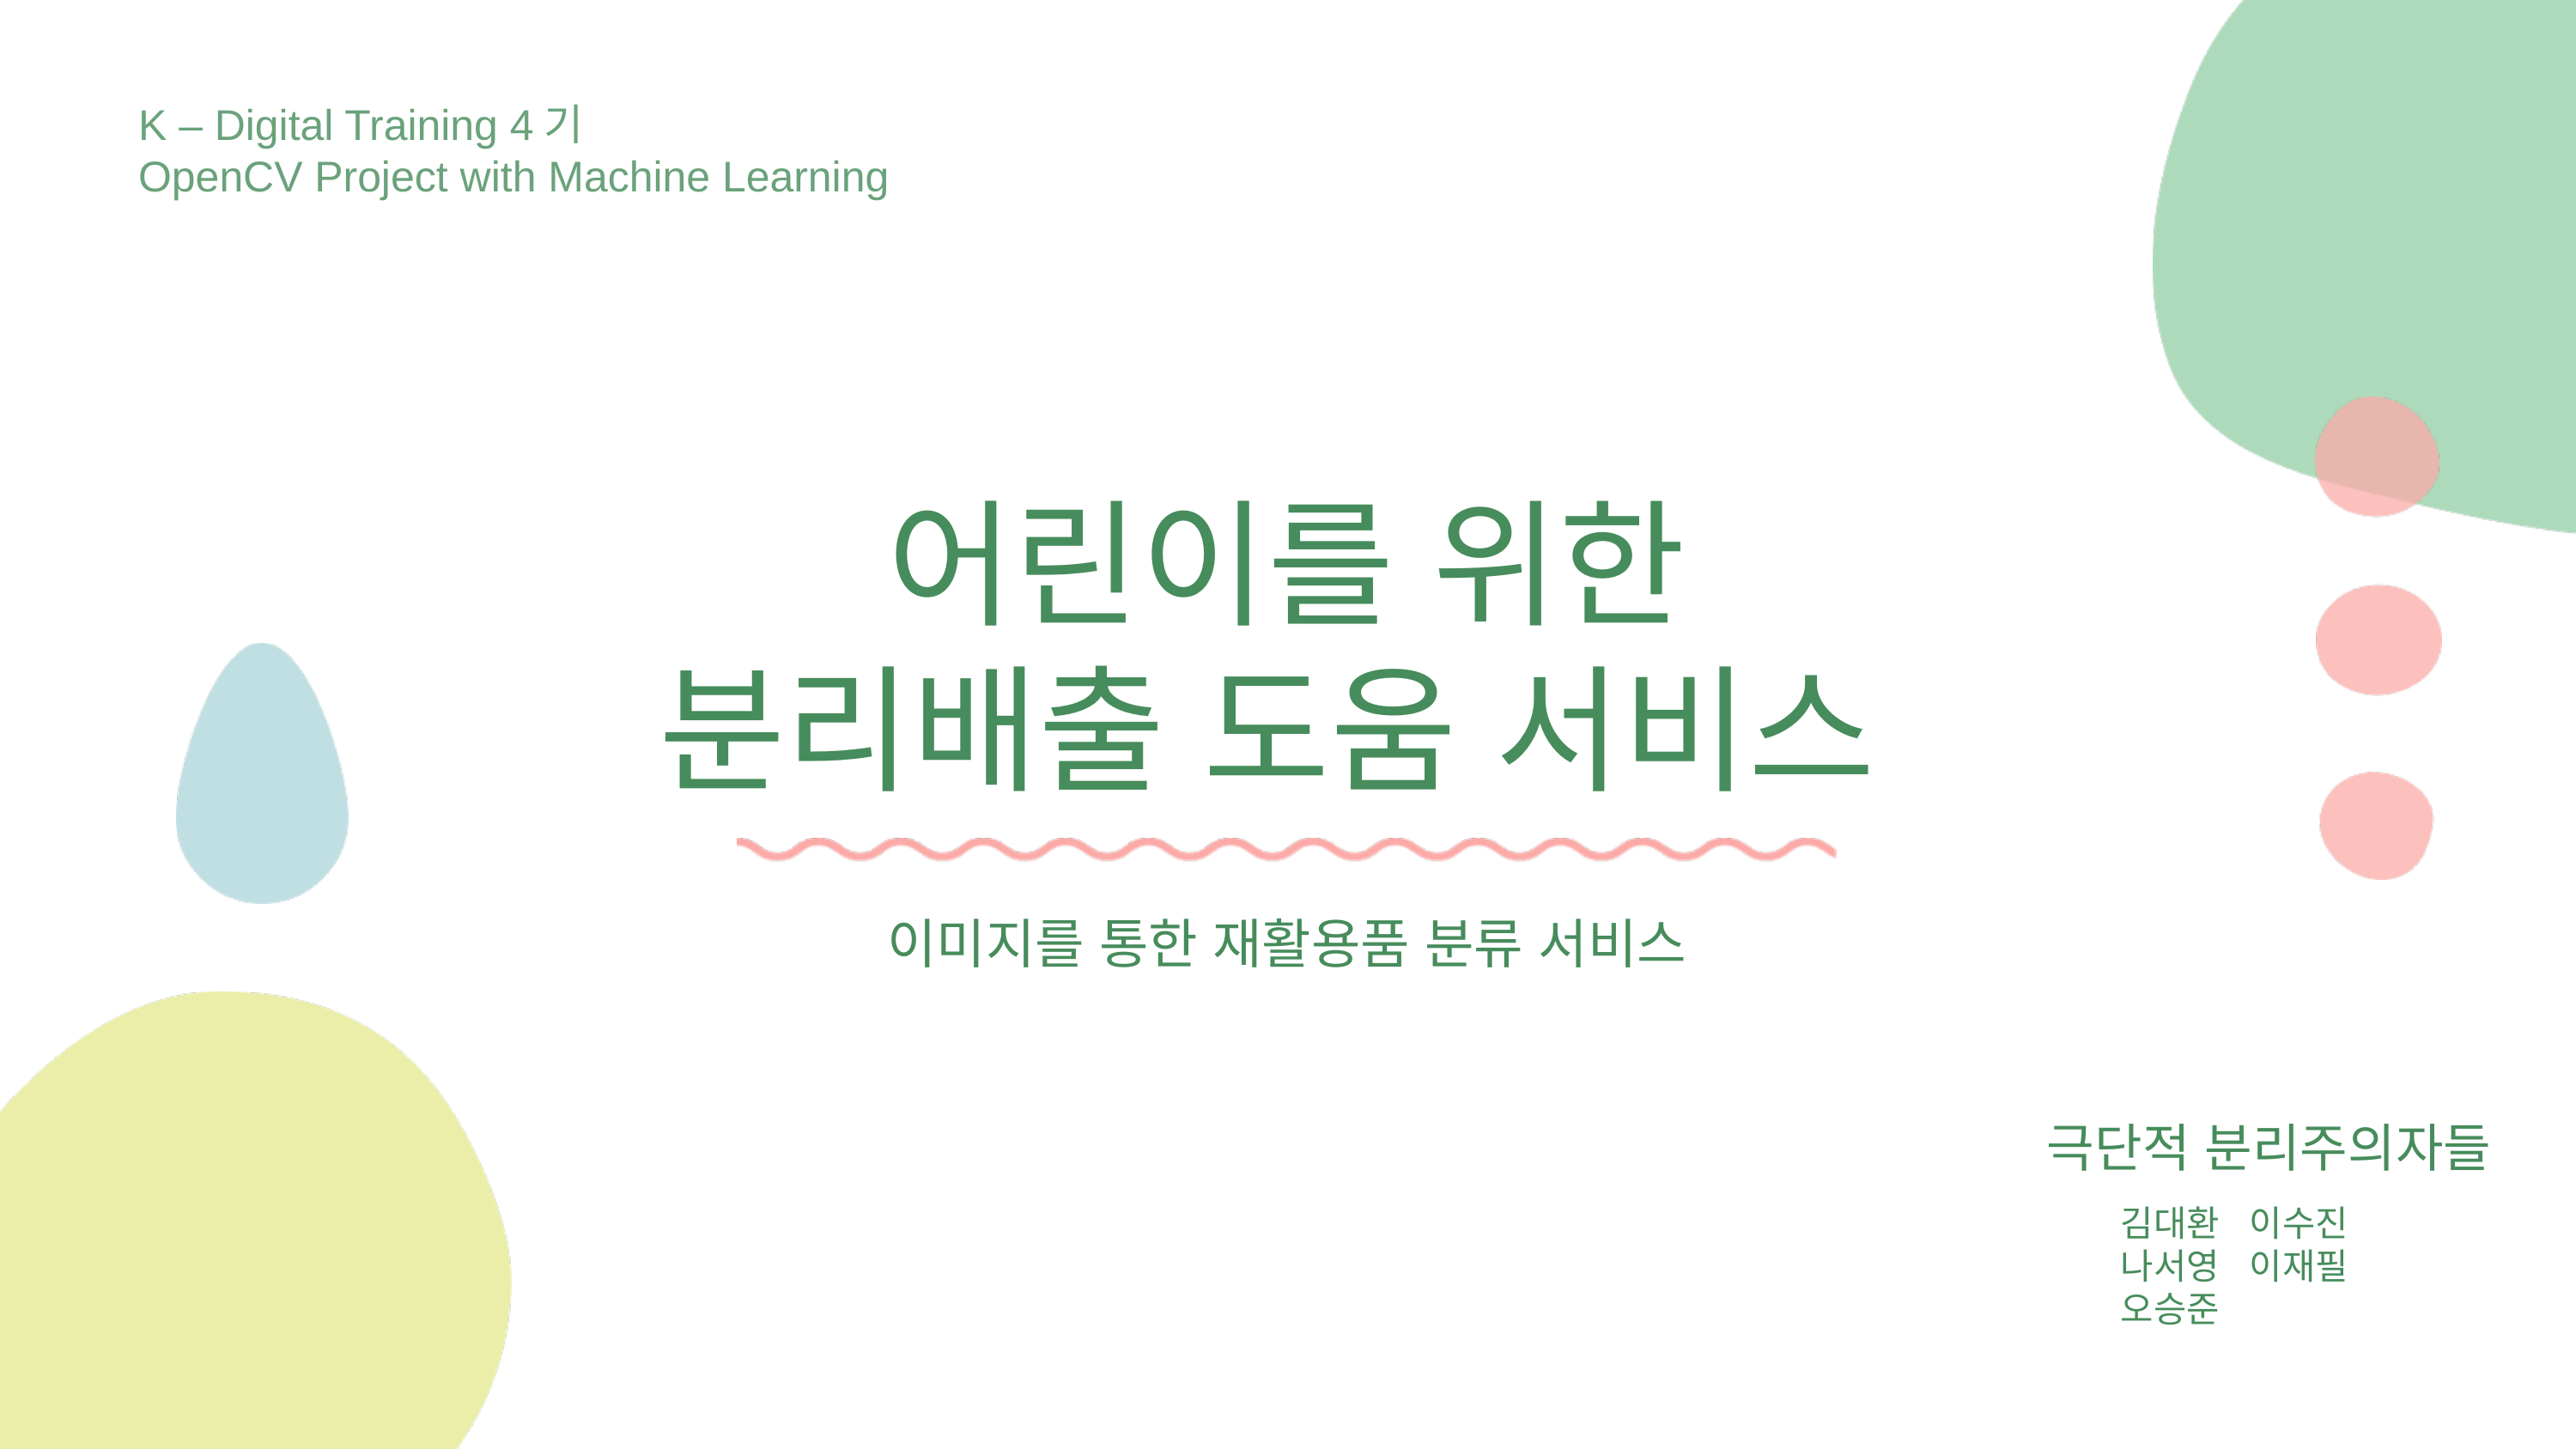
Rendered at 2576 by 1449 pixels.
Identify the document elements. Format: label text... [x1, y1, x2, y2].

picture [2153, 0, 2576, 880]
picture [176, 643, 349, 904]
text_box 극단적 분리주의자들 [2033, 1108, 2551, 1184]
text_box 이수진 이재필 [2233, 1194, 2361, 1332]
text_box K – Digital Training 4기 OpenCV Project with Machine Learning [125, 91, 1163, 208]
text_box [598, 470, 1975, 982]
picture [0, 991, 512, 1449]
text_box 김대환나서영 오승준 [2088, 1194, 2233, 1379]
